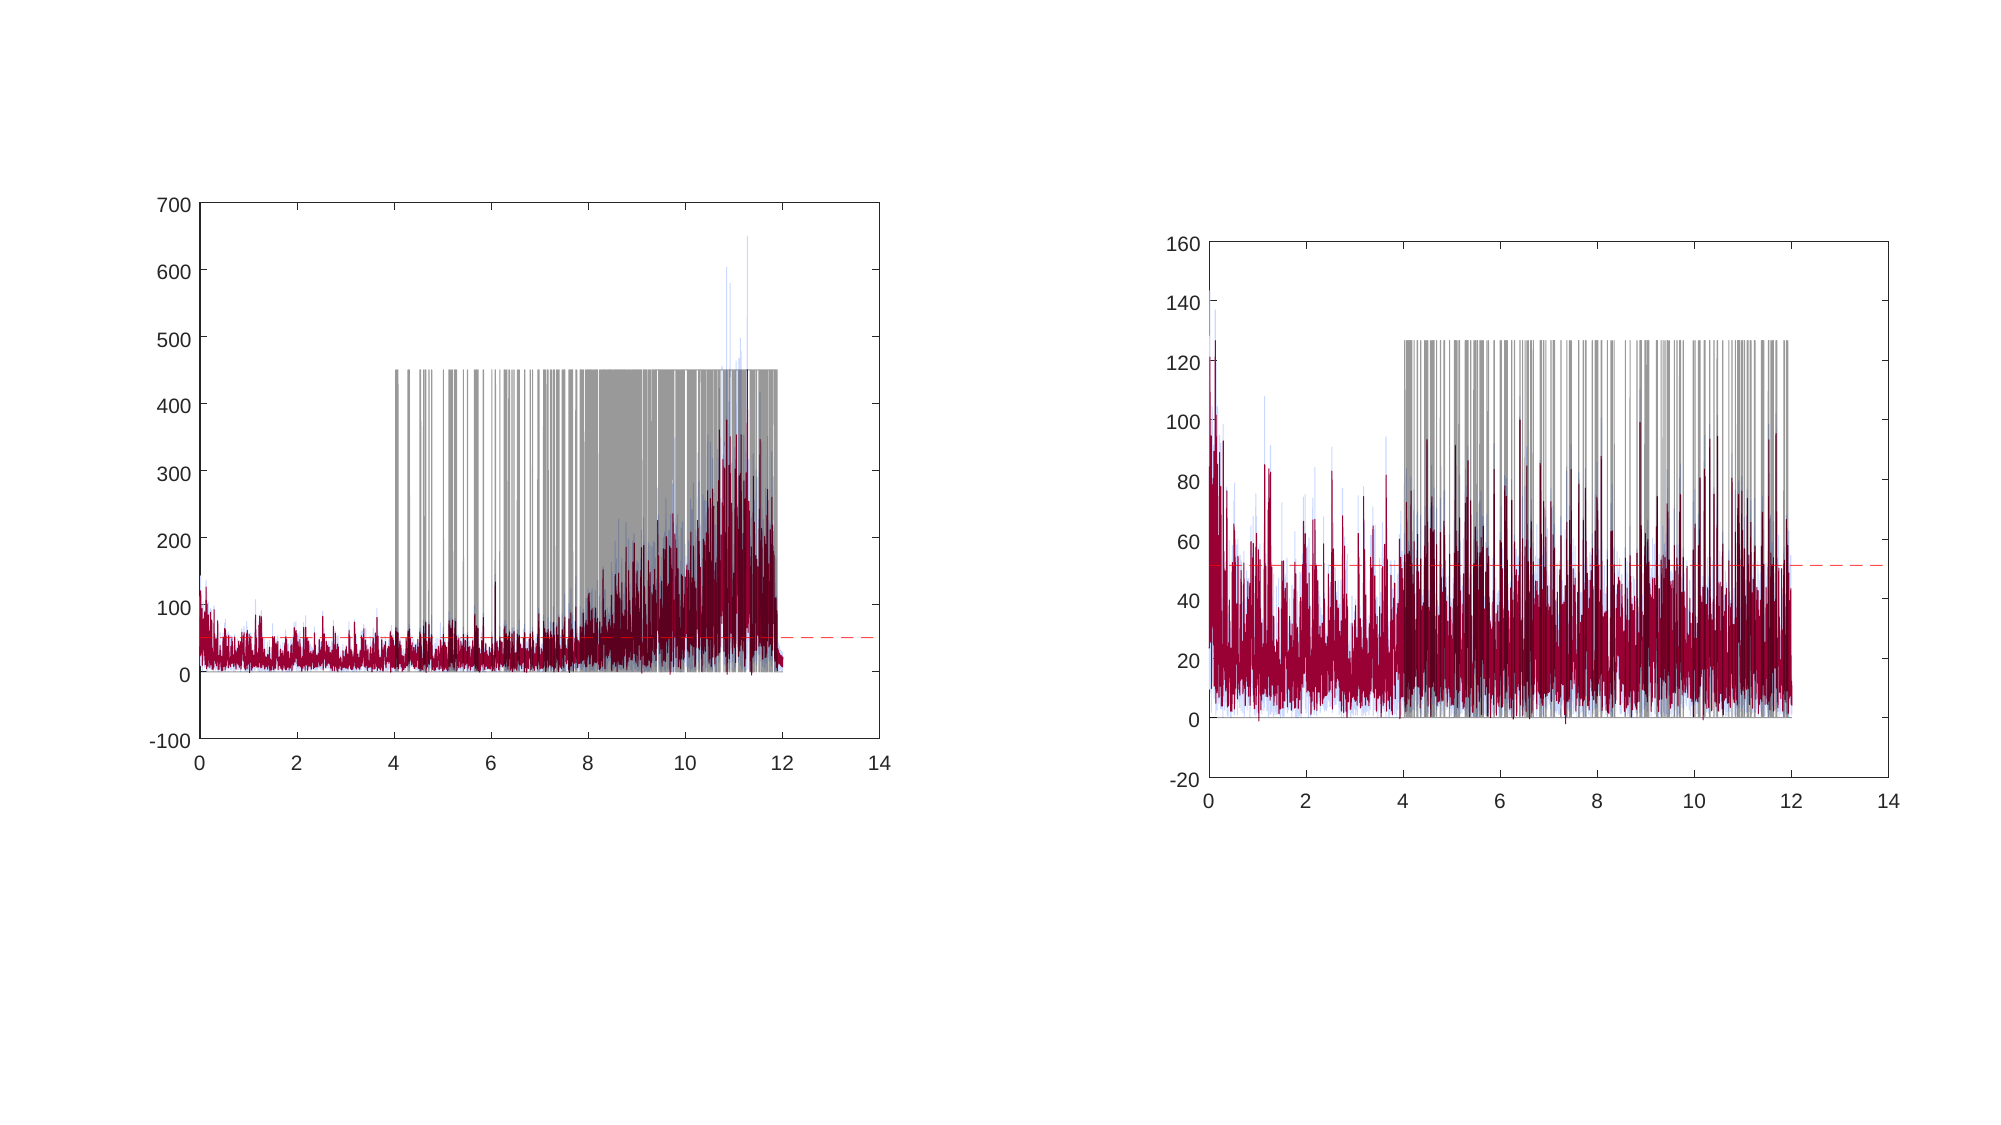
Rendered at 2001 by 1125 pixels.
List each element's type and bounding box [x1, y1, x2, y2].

picture [86, 154, 962, 811]
picture [1095, 192, 1971, 849]
